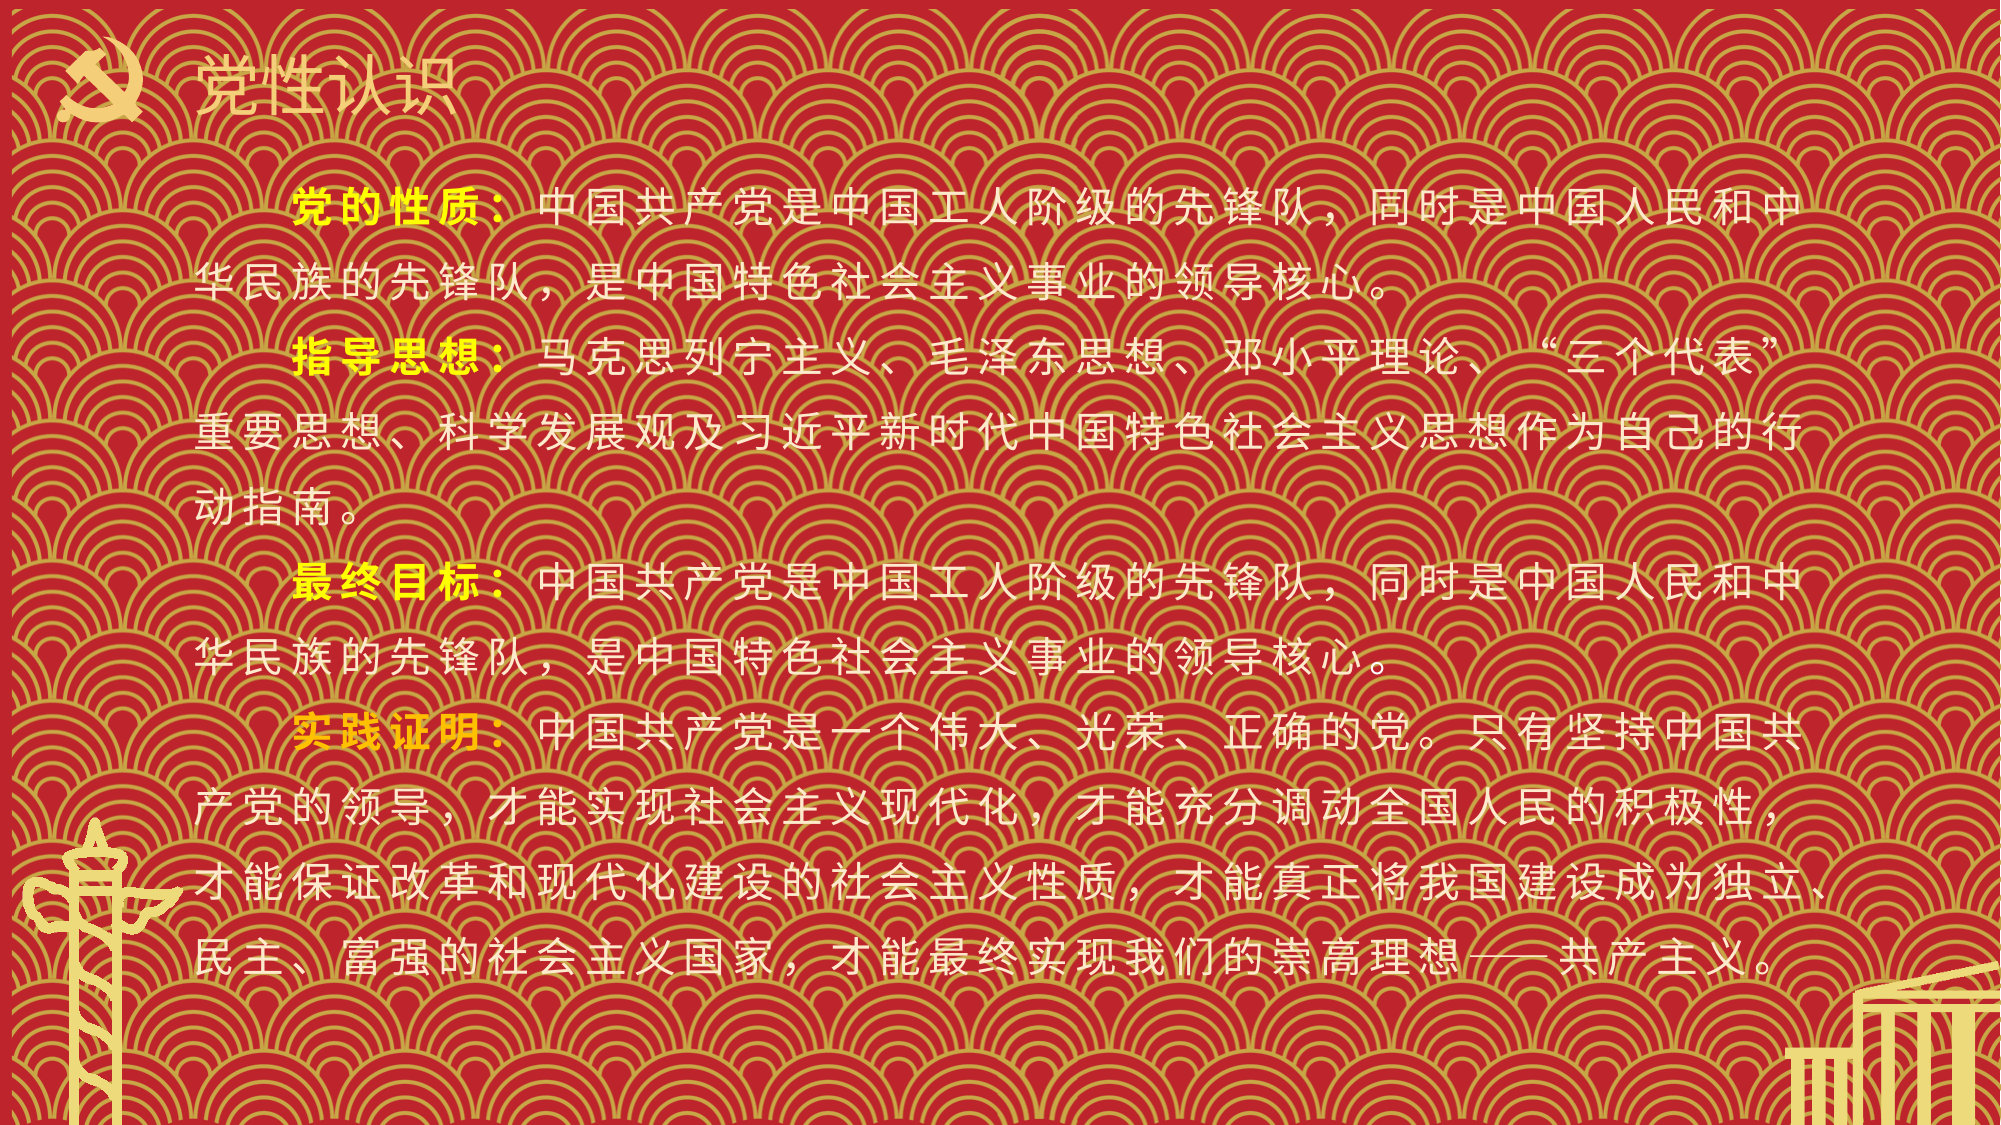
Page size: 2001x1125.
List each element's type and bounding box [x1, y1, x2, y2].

picture [0, 9, 2000, 1125]
text_box [0, 0, 2000, 779]
